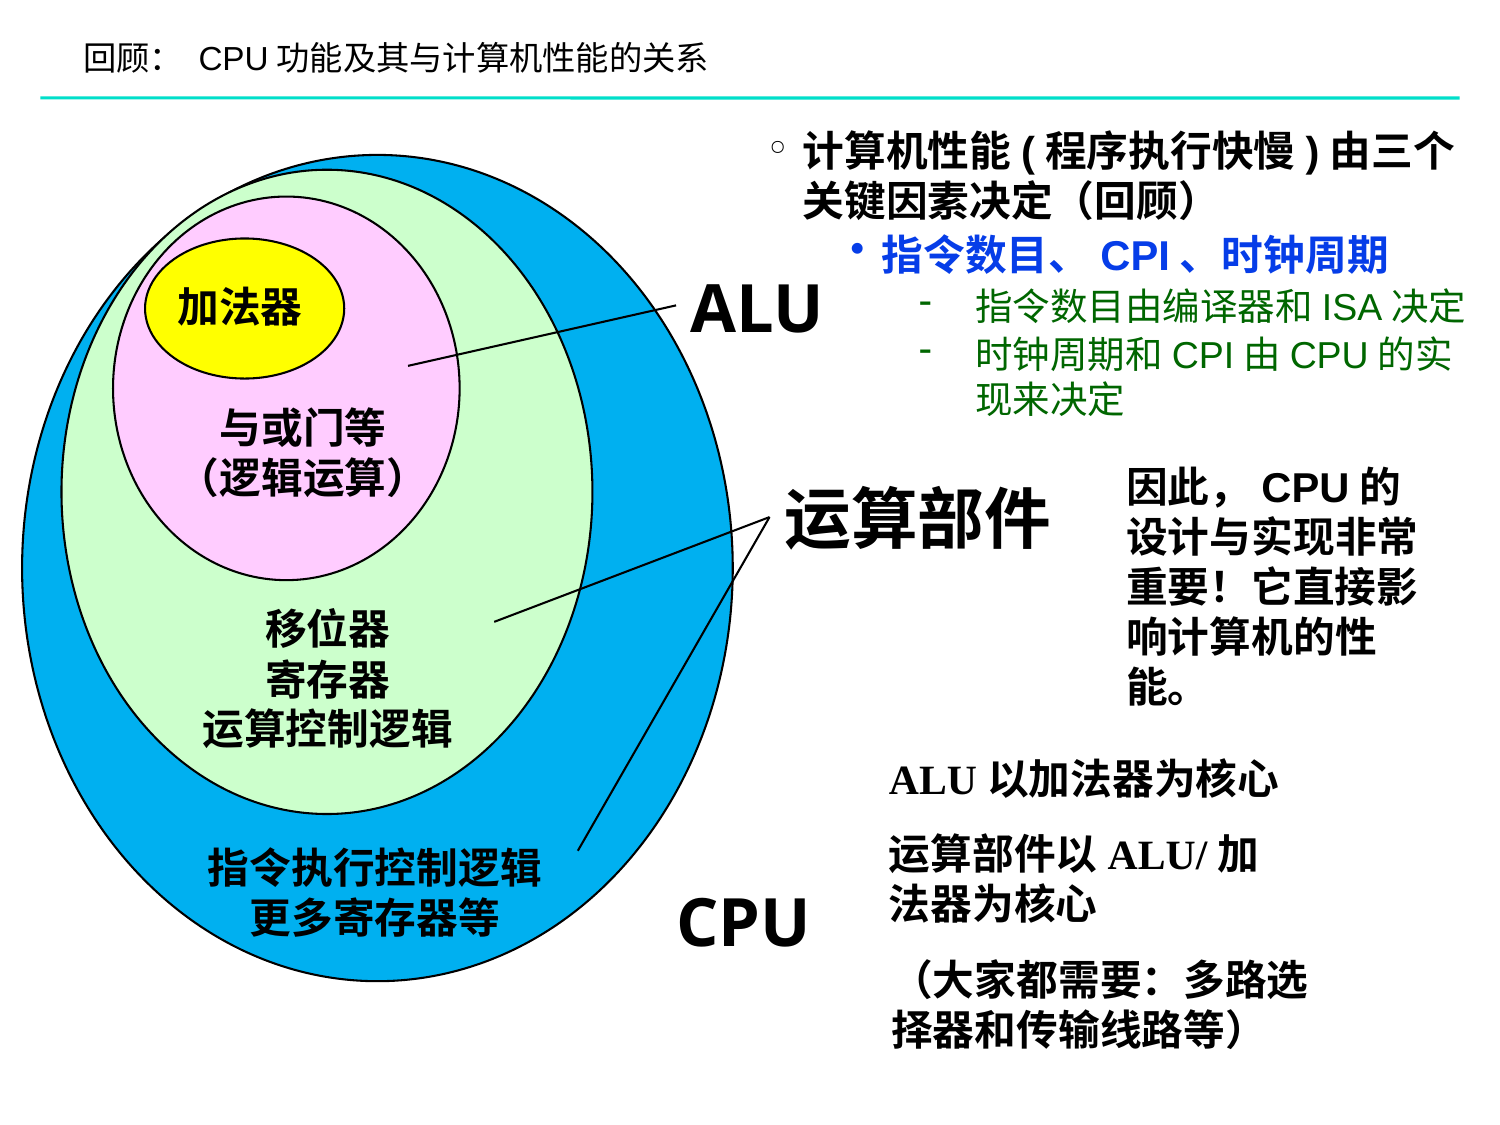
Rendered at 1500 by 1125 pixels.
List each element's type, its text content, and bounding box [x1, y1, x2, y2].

text_box [61, 169, 593, 749]
text_box ALU [676, 258, 758, 353]
text_box 加法器 [162, 273, 318, 339]
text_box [407, 305, 676, 366]
text_box [572, 353, 731, 517]
text_box CPU [661, 872, 974, 968]
text_box [181, 761, 473, 815]
text_box [113, 196, 460, 493]
text_box 运算部件 [769, 480, 1082, 565]
text_box [244, 154, 652, 305]
text_box 因此，CPU的设计与实现非常重要！它直接影响计算机的性能。 [1111, 453, 1450, 719]
title 回顾： CPU功能及其与计算机性能的关系 [72, 33, 1304, 103]
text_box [577, 850, 672, 905]
text_box 与或门等 （逻辑运算） [141, 394, 465, 509]
text_box [581, 622, 730, 850]
text_box 指令执行控制逻辑 更多寄存器等 [179, 834, 571, 950]
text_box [494, 517, 770, 622]
text_box [241, 950, 513, 982]
text_box [151, 509, 422, 581]
text_box [145, 238, 345, 379]
text_box [22, 243, 707, 915]
text_box ALU以加法器为核心 运算部件以ALU/加法器为核心 [874, 745, 1305, 936]
text_box 计算机性能(程序执行快慢)由三个关键因素决定（回顾） 指令数目、CPI、时钟周期 指令数目由编译器和ISA决定 时钟周期和CPI由CPU的实现来决定 [758, 120, 1500, 480]
text_box （大家都需要：多路选择器和传输线路等） [876, 946, 1347, 1062]
text_box 移位器 寄存器 运算控制逻辑 [166, 595, 490, 761]
